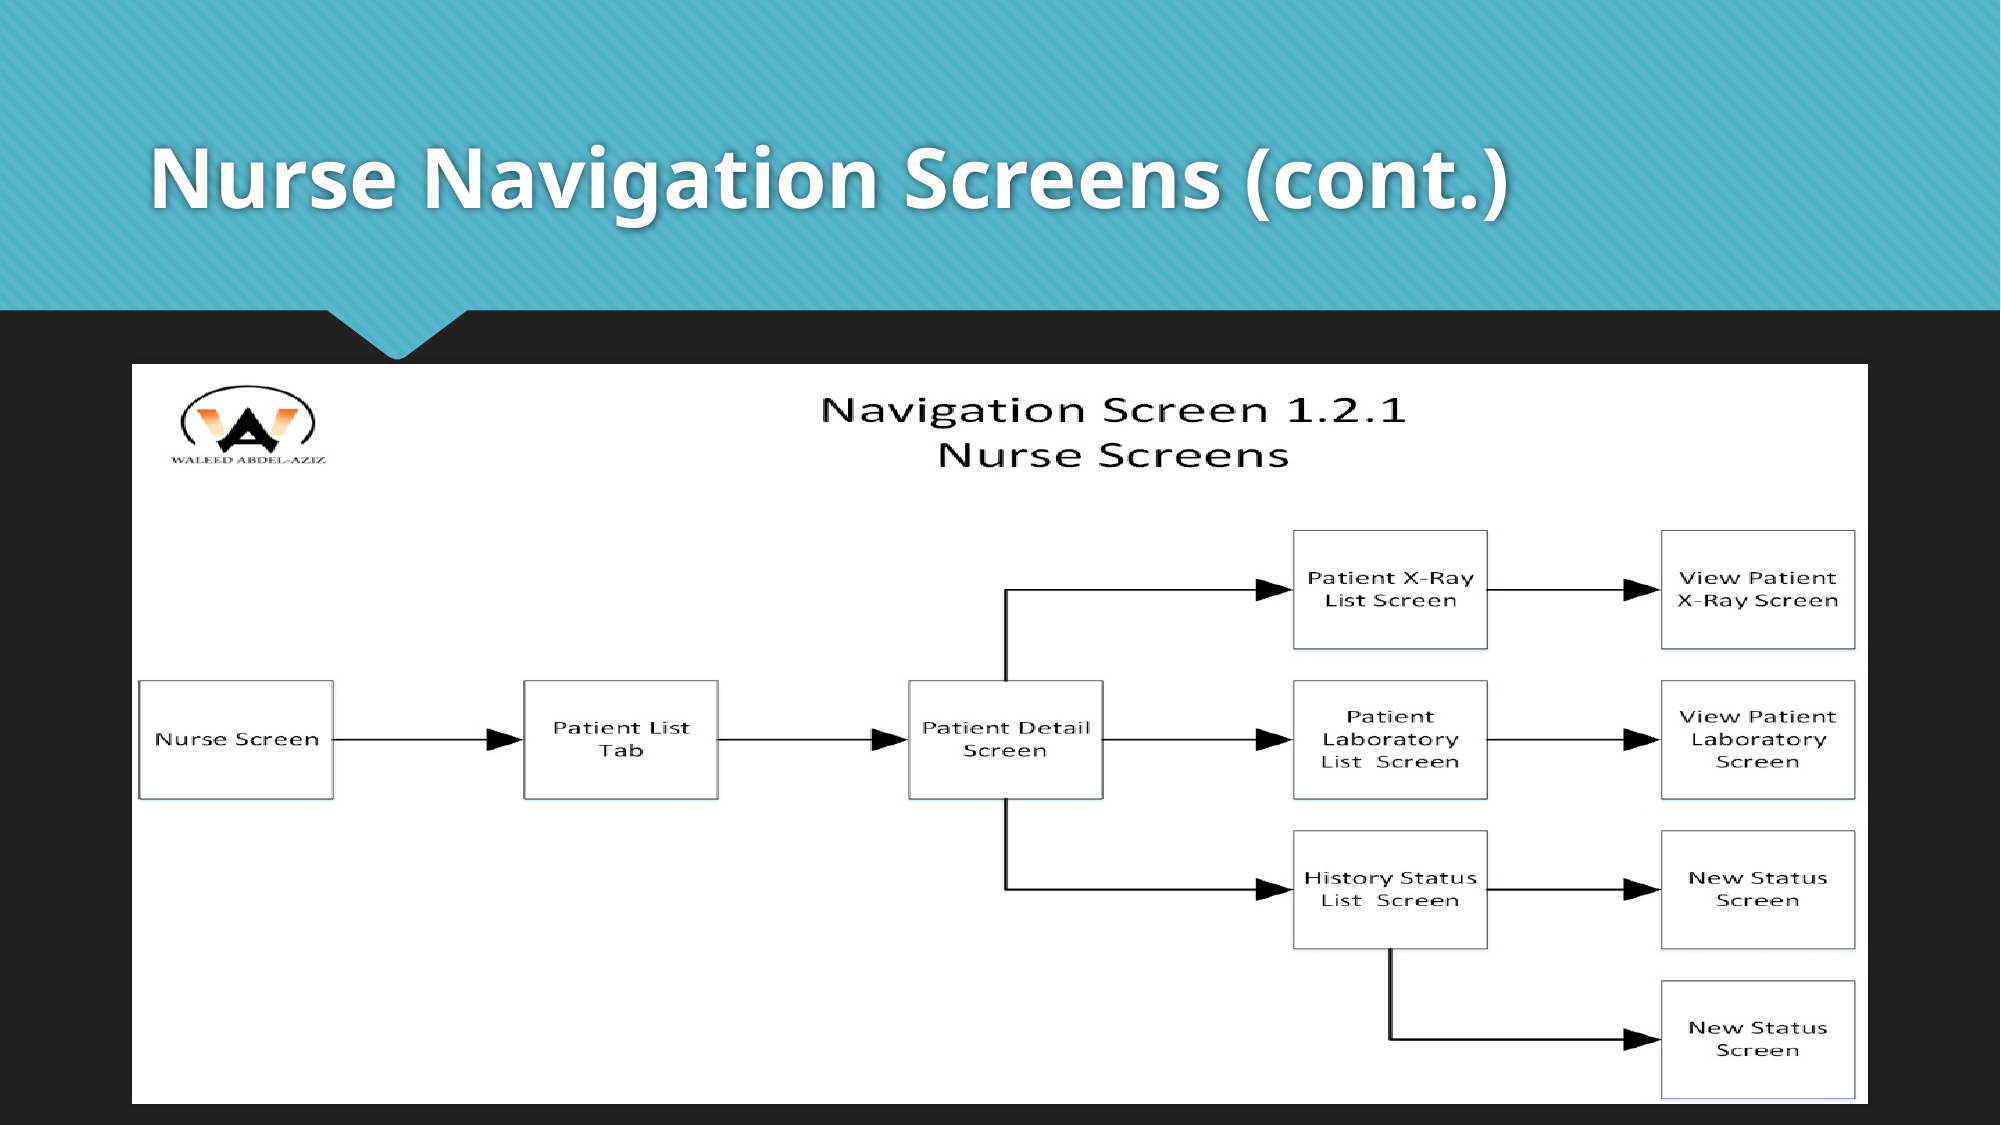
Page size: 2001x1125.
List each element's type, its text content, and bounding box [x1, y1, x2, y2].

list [132, 364, 1868, 1104]
title Nurse Navigation Screens (cont.) [132, 73, 1868, 233]
